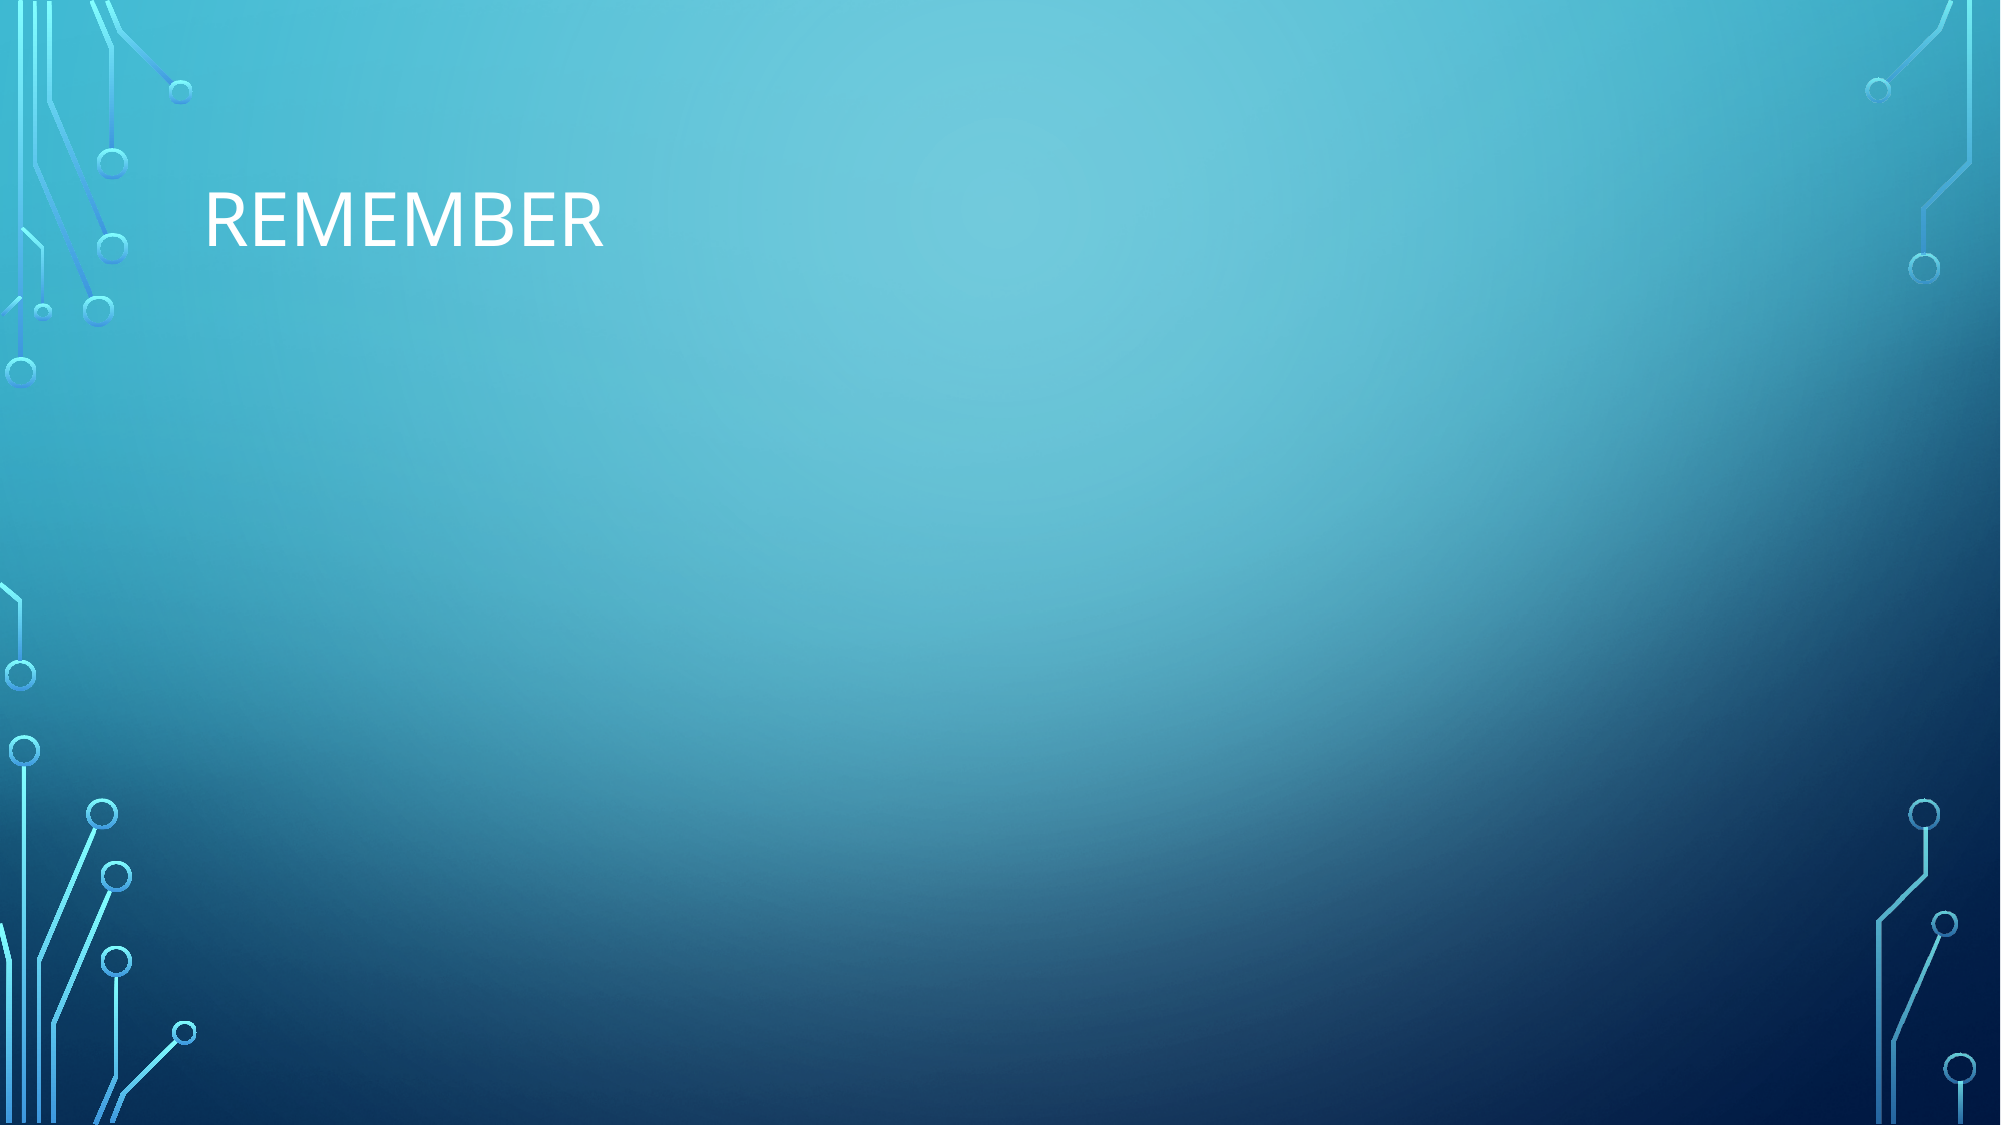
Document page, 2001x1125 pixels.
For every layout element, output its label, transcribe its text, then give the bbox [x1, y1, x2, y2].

title Remember [187, 101, 1813, 344]
